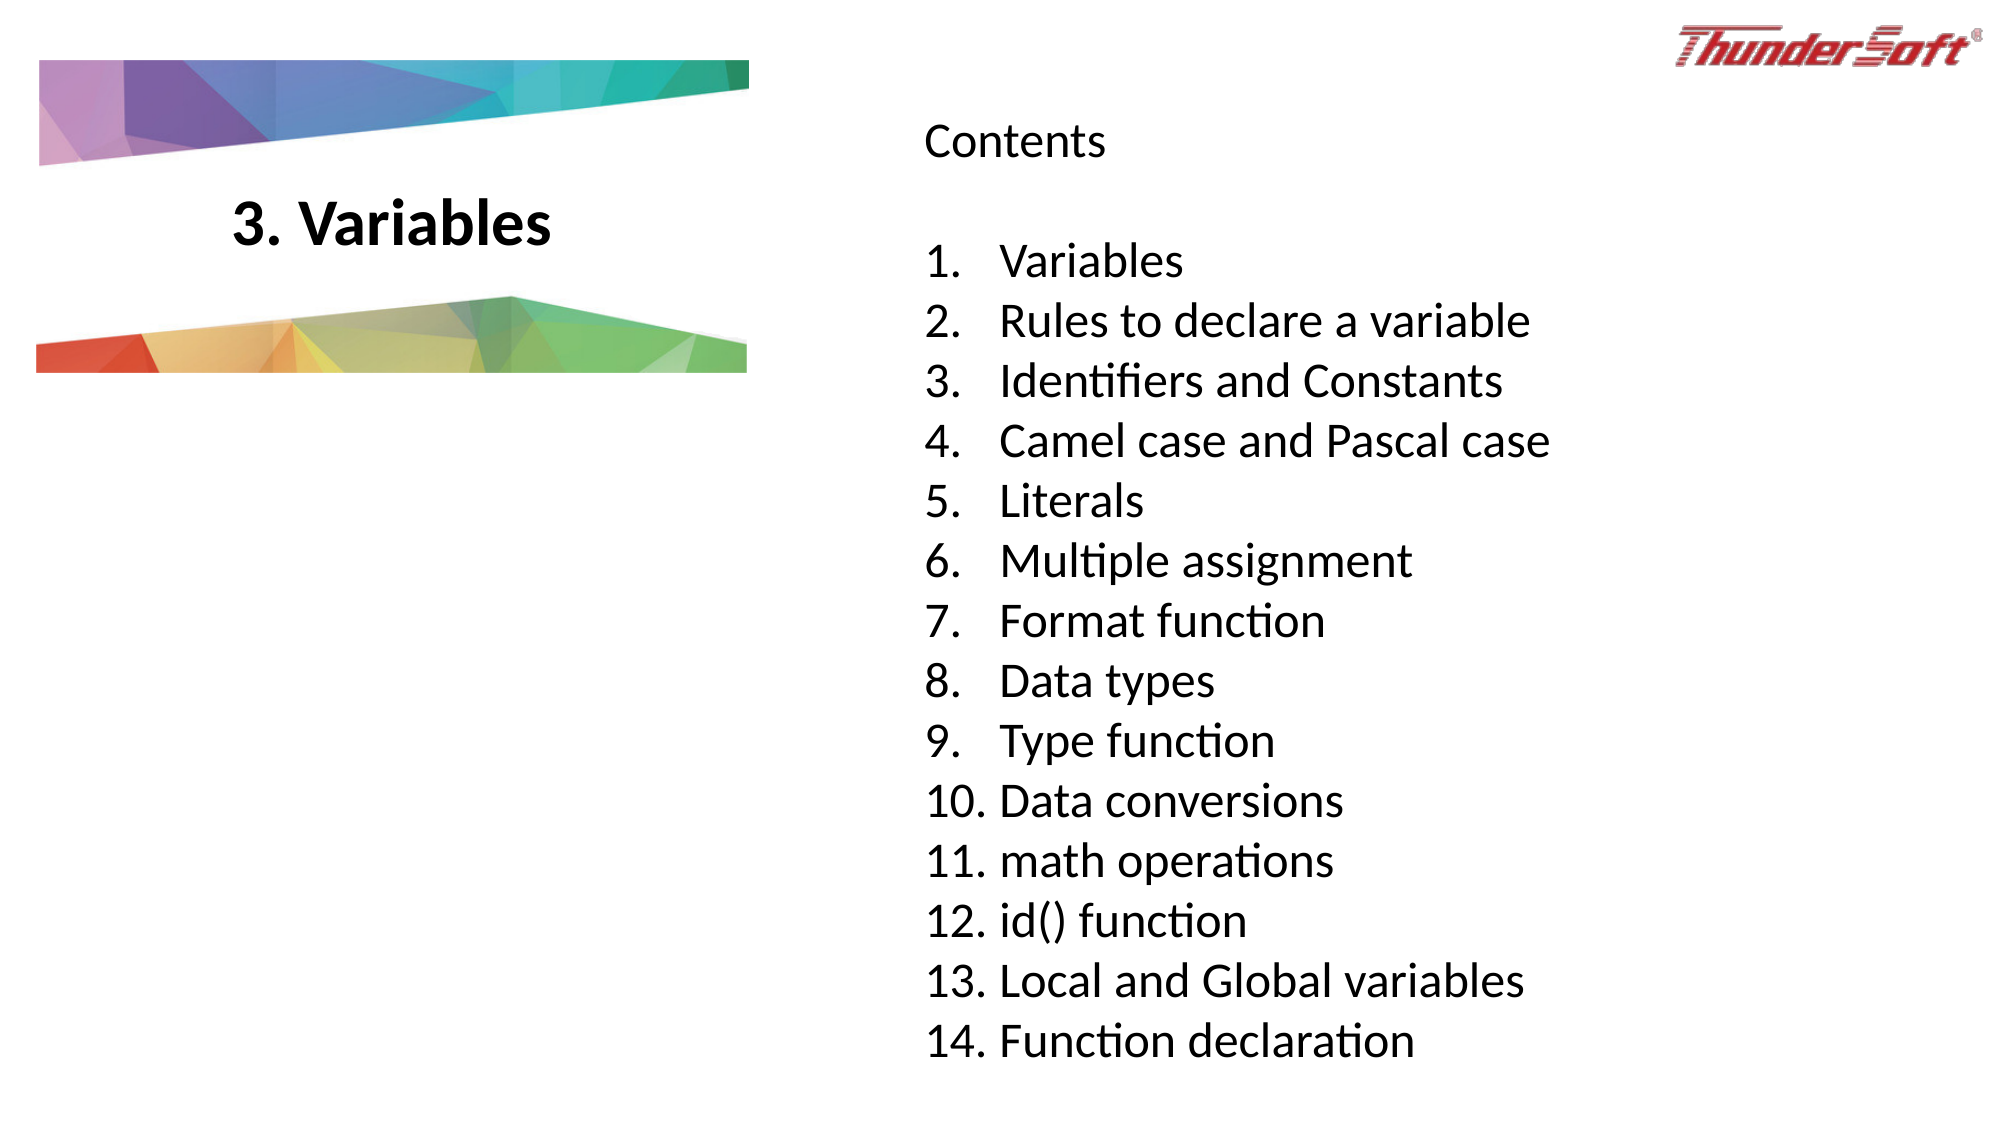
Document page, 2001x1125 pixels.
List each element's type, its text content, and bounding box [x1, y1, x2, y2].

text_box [35, 59, 750, 375]
picture [1670, 13, 2000, 86]
text_box Contents Variables Rules to declare a variable Identifiers and Constants Camel case and Pascal case Literals Multiple assignment Format function Data types Type function Data conversions math operations id() function Local and Global variables Function declaration [909, 100, 1566, 1076]
